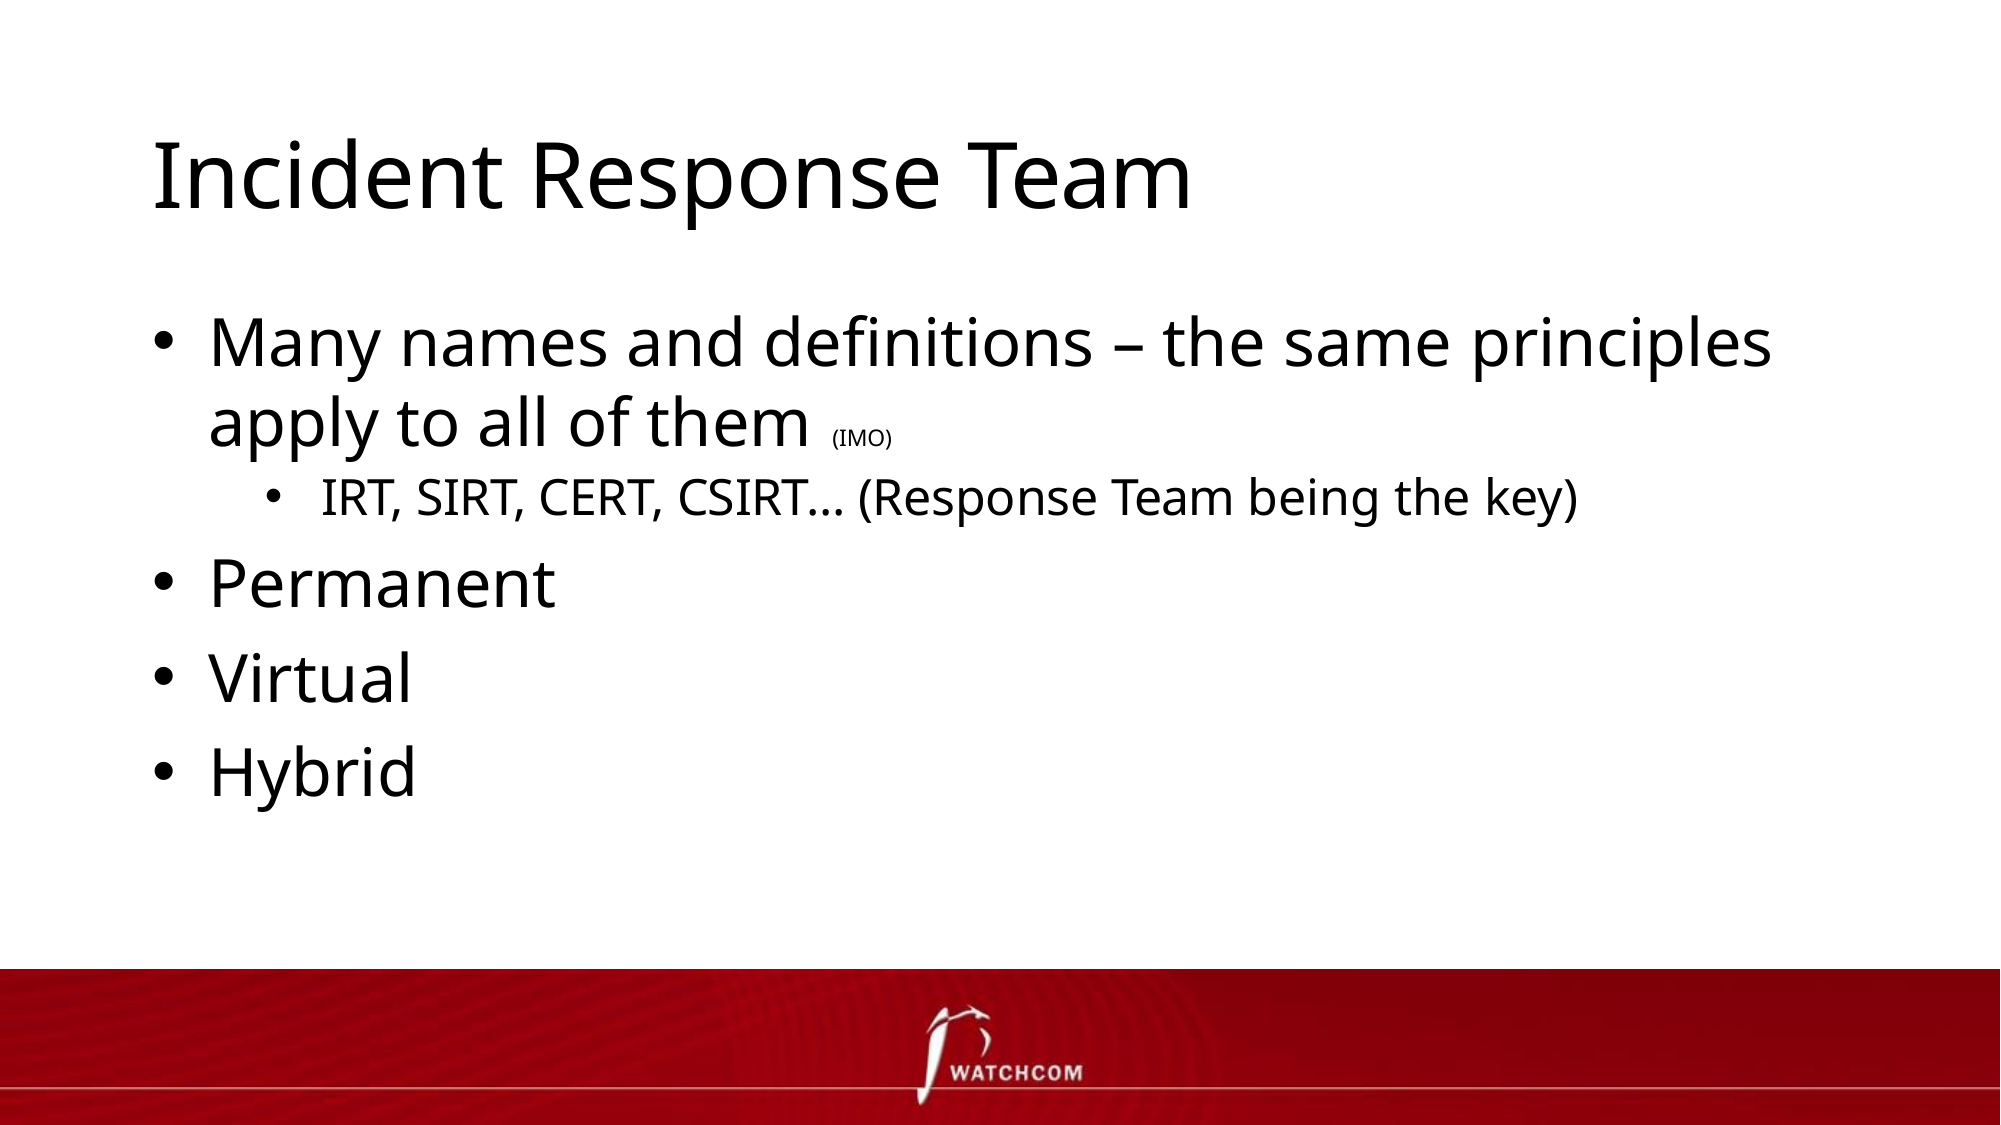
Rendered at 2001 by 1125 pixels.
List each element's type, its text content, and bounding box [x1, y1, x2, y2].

text_box Many names and definitions – the same principles apply to all of them (IMO) IRT, SIRT, CERT, CSIRT... (Response Team being the key) Permanent Virtual Hybrid [150, 289, 1950, 810]
picture [0, 969, 2000, 1125]
title Incident Response Team [150, 115, 1350, 289]
